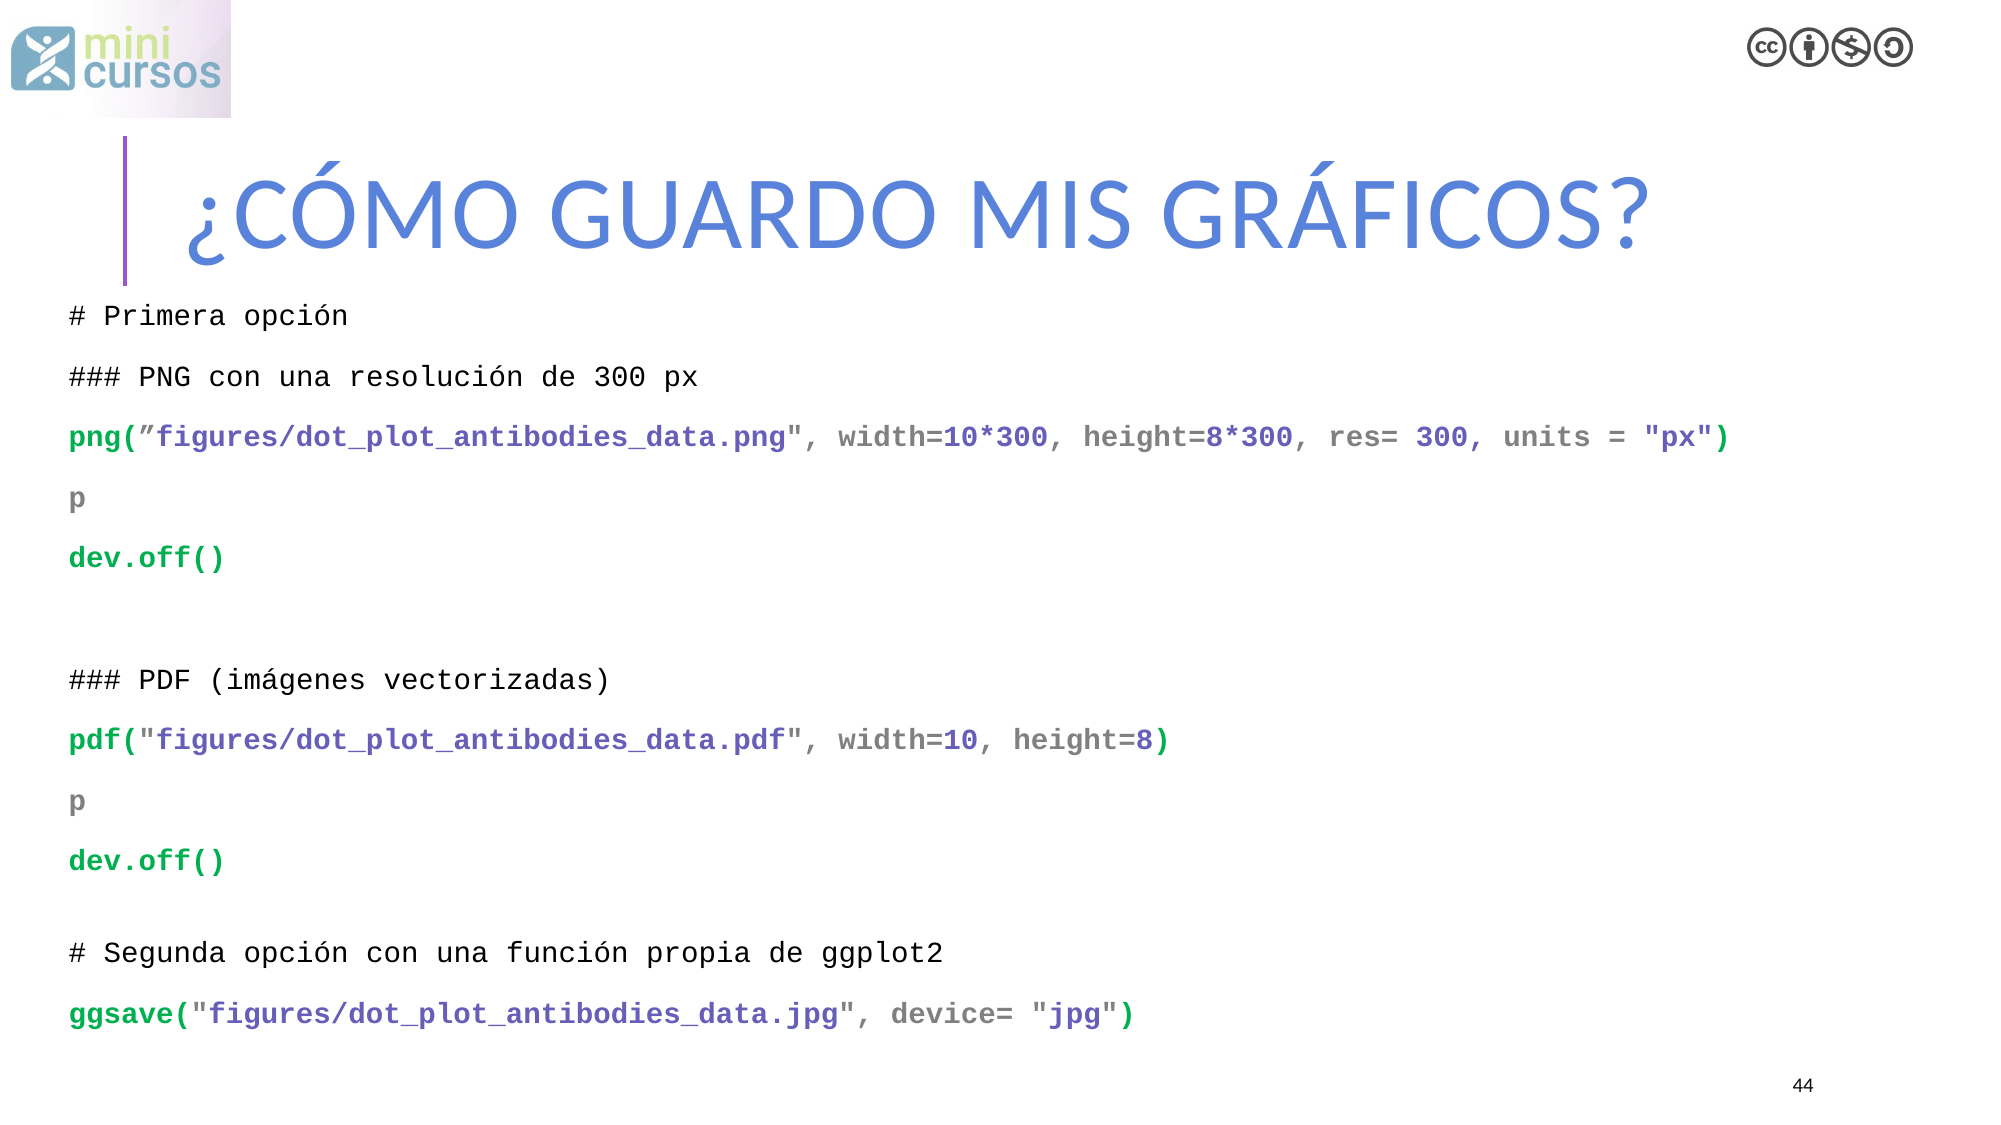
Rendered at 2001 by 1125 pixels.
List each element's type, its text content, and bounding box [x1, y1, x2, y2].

slide_number 44 [1777, 1061, 1938, 1107]
picture [0, 0, 231, 118]
picture [1746, 23, 1914, 71]
title ¿Cómo guardo mis gráficos? [168, 96, 1763, 292]
list # Primera opción ### PNG con una resolución de 300 px png(”figures/dot_plot_antibodies_data.png", width=10*300, height=8*300, res= 300, units = "px") p dev.off() ### PDF (imágenes vectorizadas) pdf("figures/dot_plot_antibodies_data.pdf", width=10, height=8) p dev.off() # Segunda opción con una función propia de ggplot2 ggsave("figures/dot_plot_antibodies_data.jpg", device= "jpg") [60, 292, 1938, 1035]
